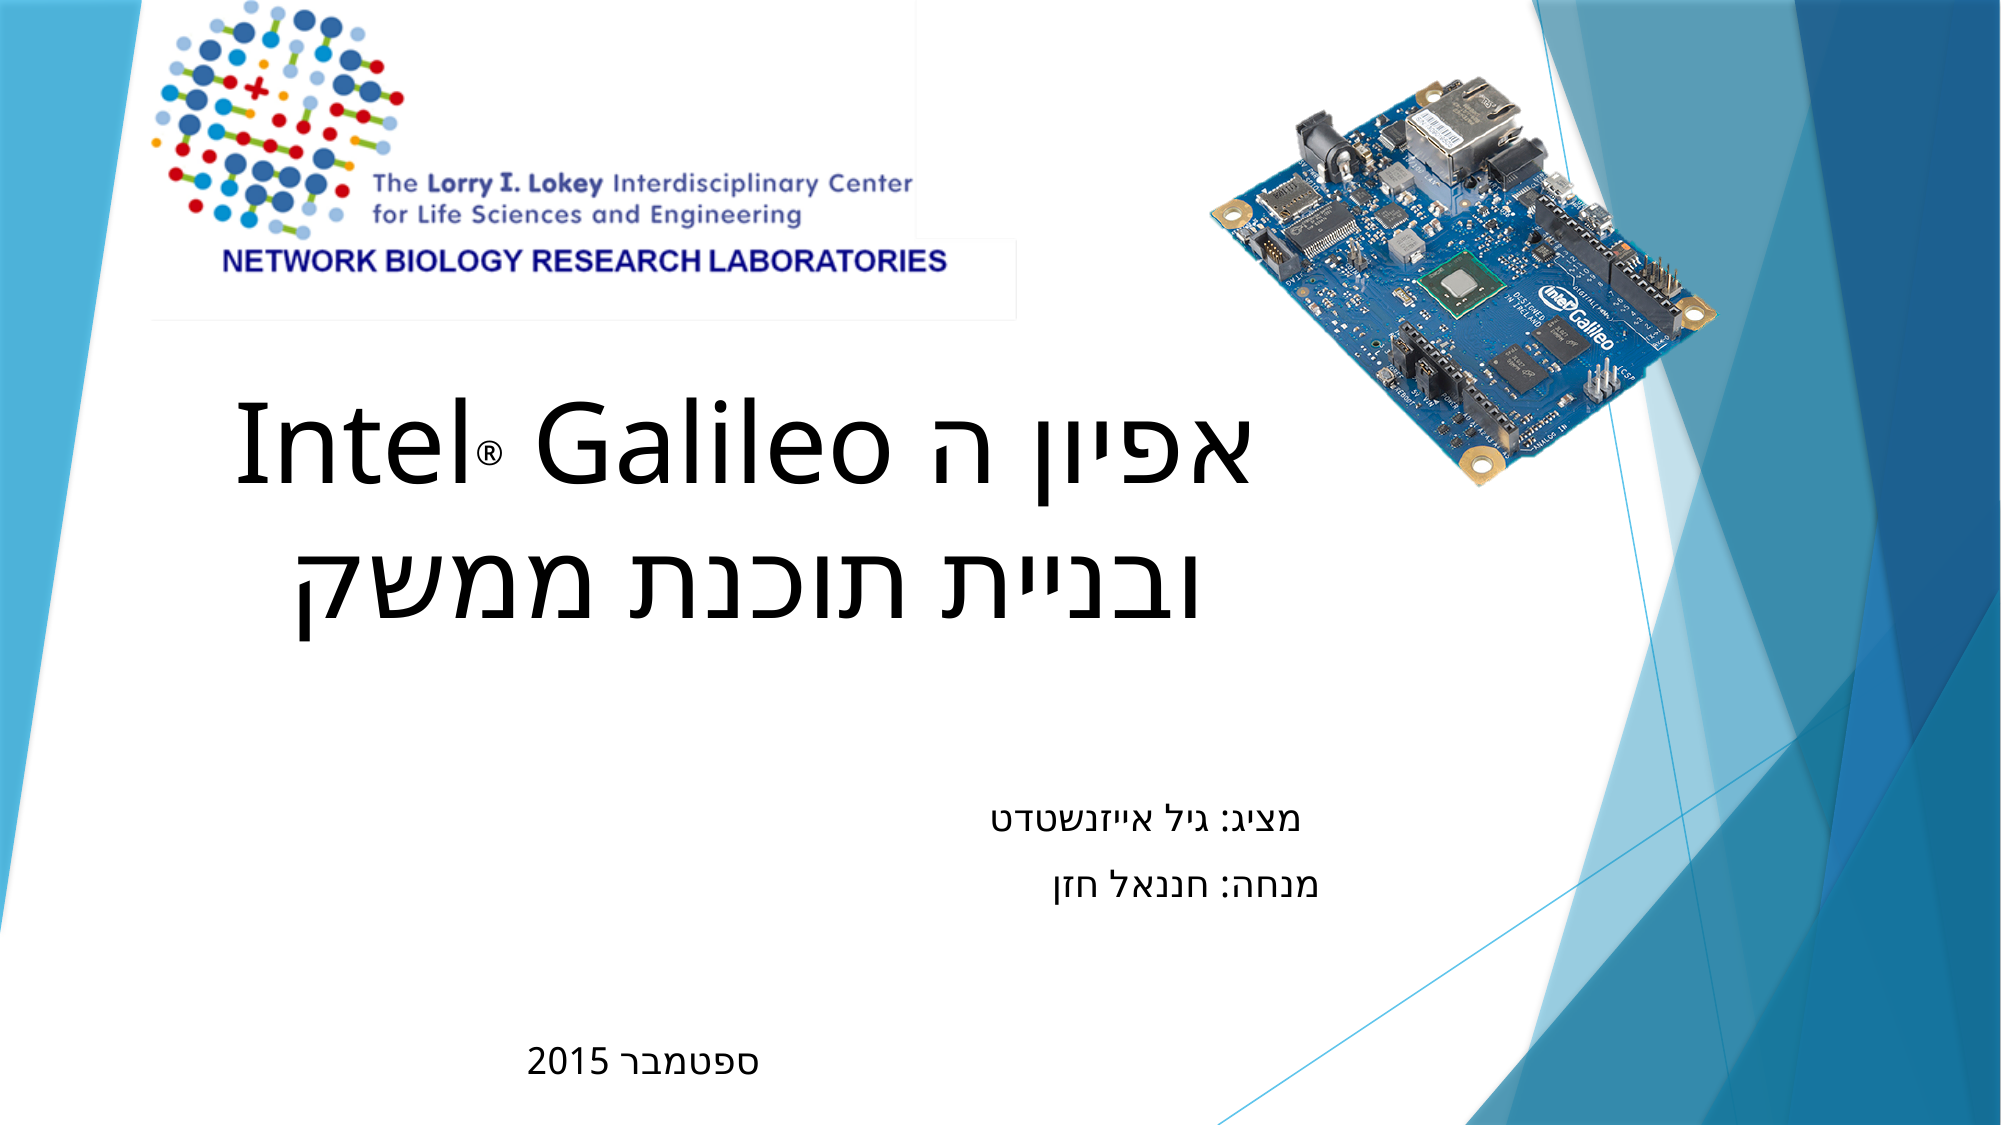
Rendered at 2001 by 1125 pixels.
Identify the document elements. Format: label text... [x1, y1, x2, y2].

subtitle מציג: גיל אייזנשטדט מנחה: חננאל חזן ספטמבר 2015 [76, 786, 1825, 1107]
picture [1187, 0, 1740, 552]
picture [150, 0, 1019, 323]
title אפיון ה Intel® Galileo ובניית תוכנת ממשק [76, 160, 1390, 649]
